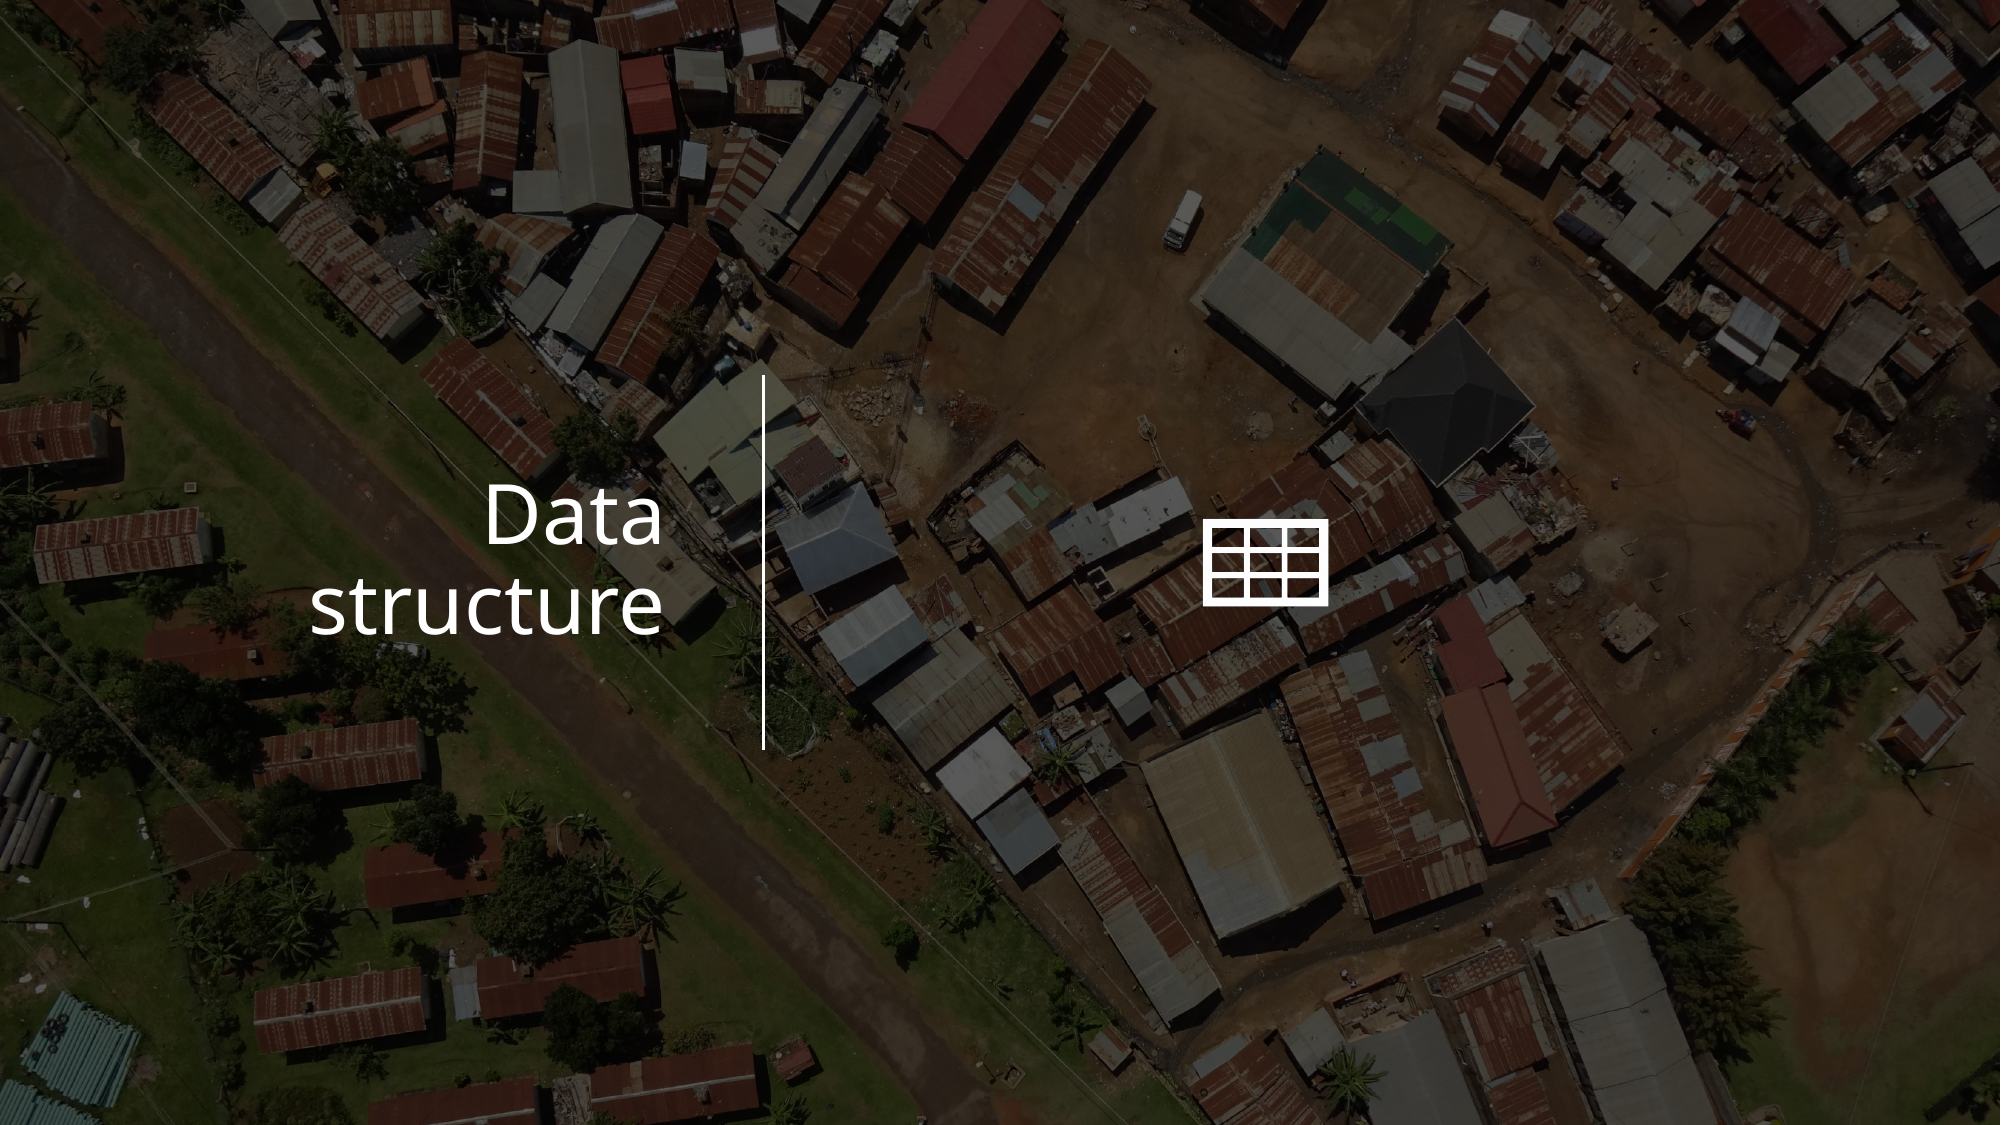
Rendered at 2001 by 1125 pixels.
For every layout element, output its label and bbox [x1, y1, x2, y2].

list [1190, 487, 1341, 638]
picture [0, 0, 2000, 1125]
